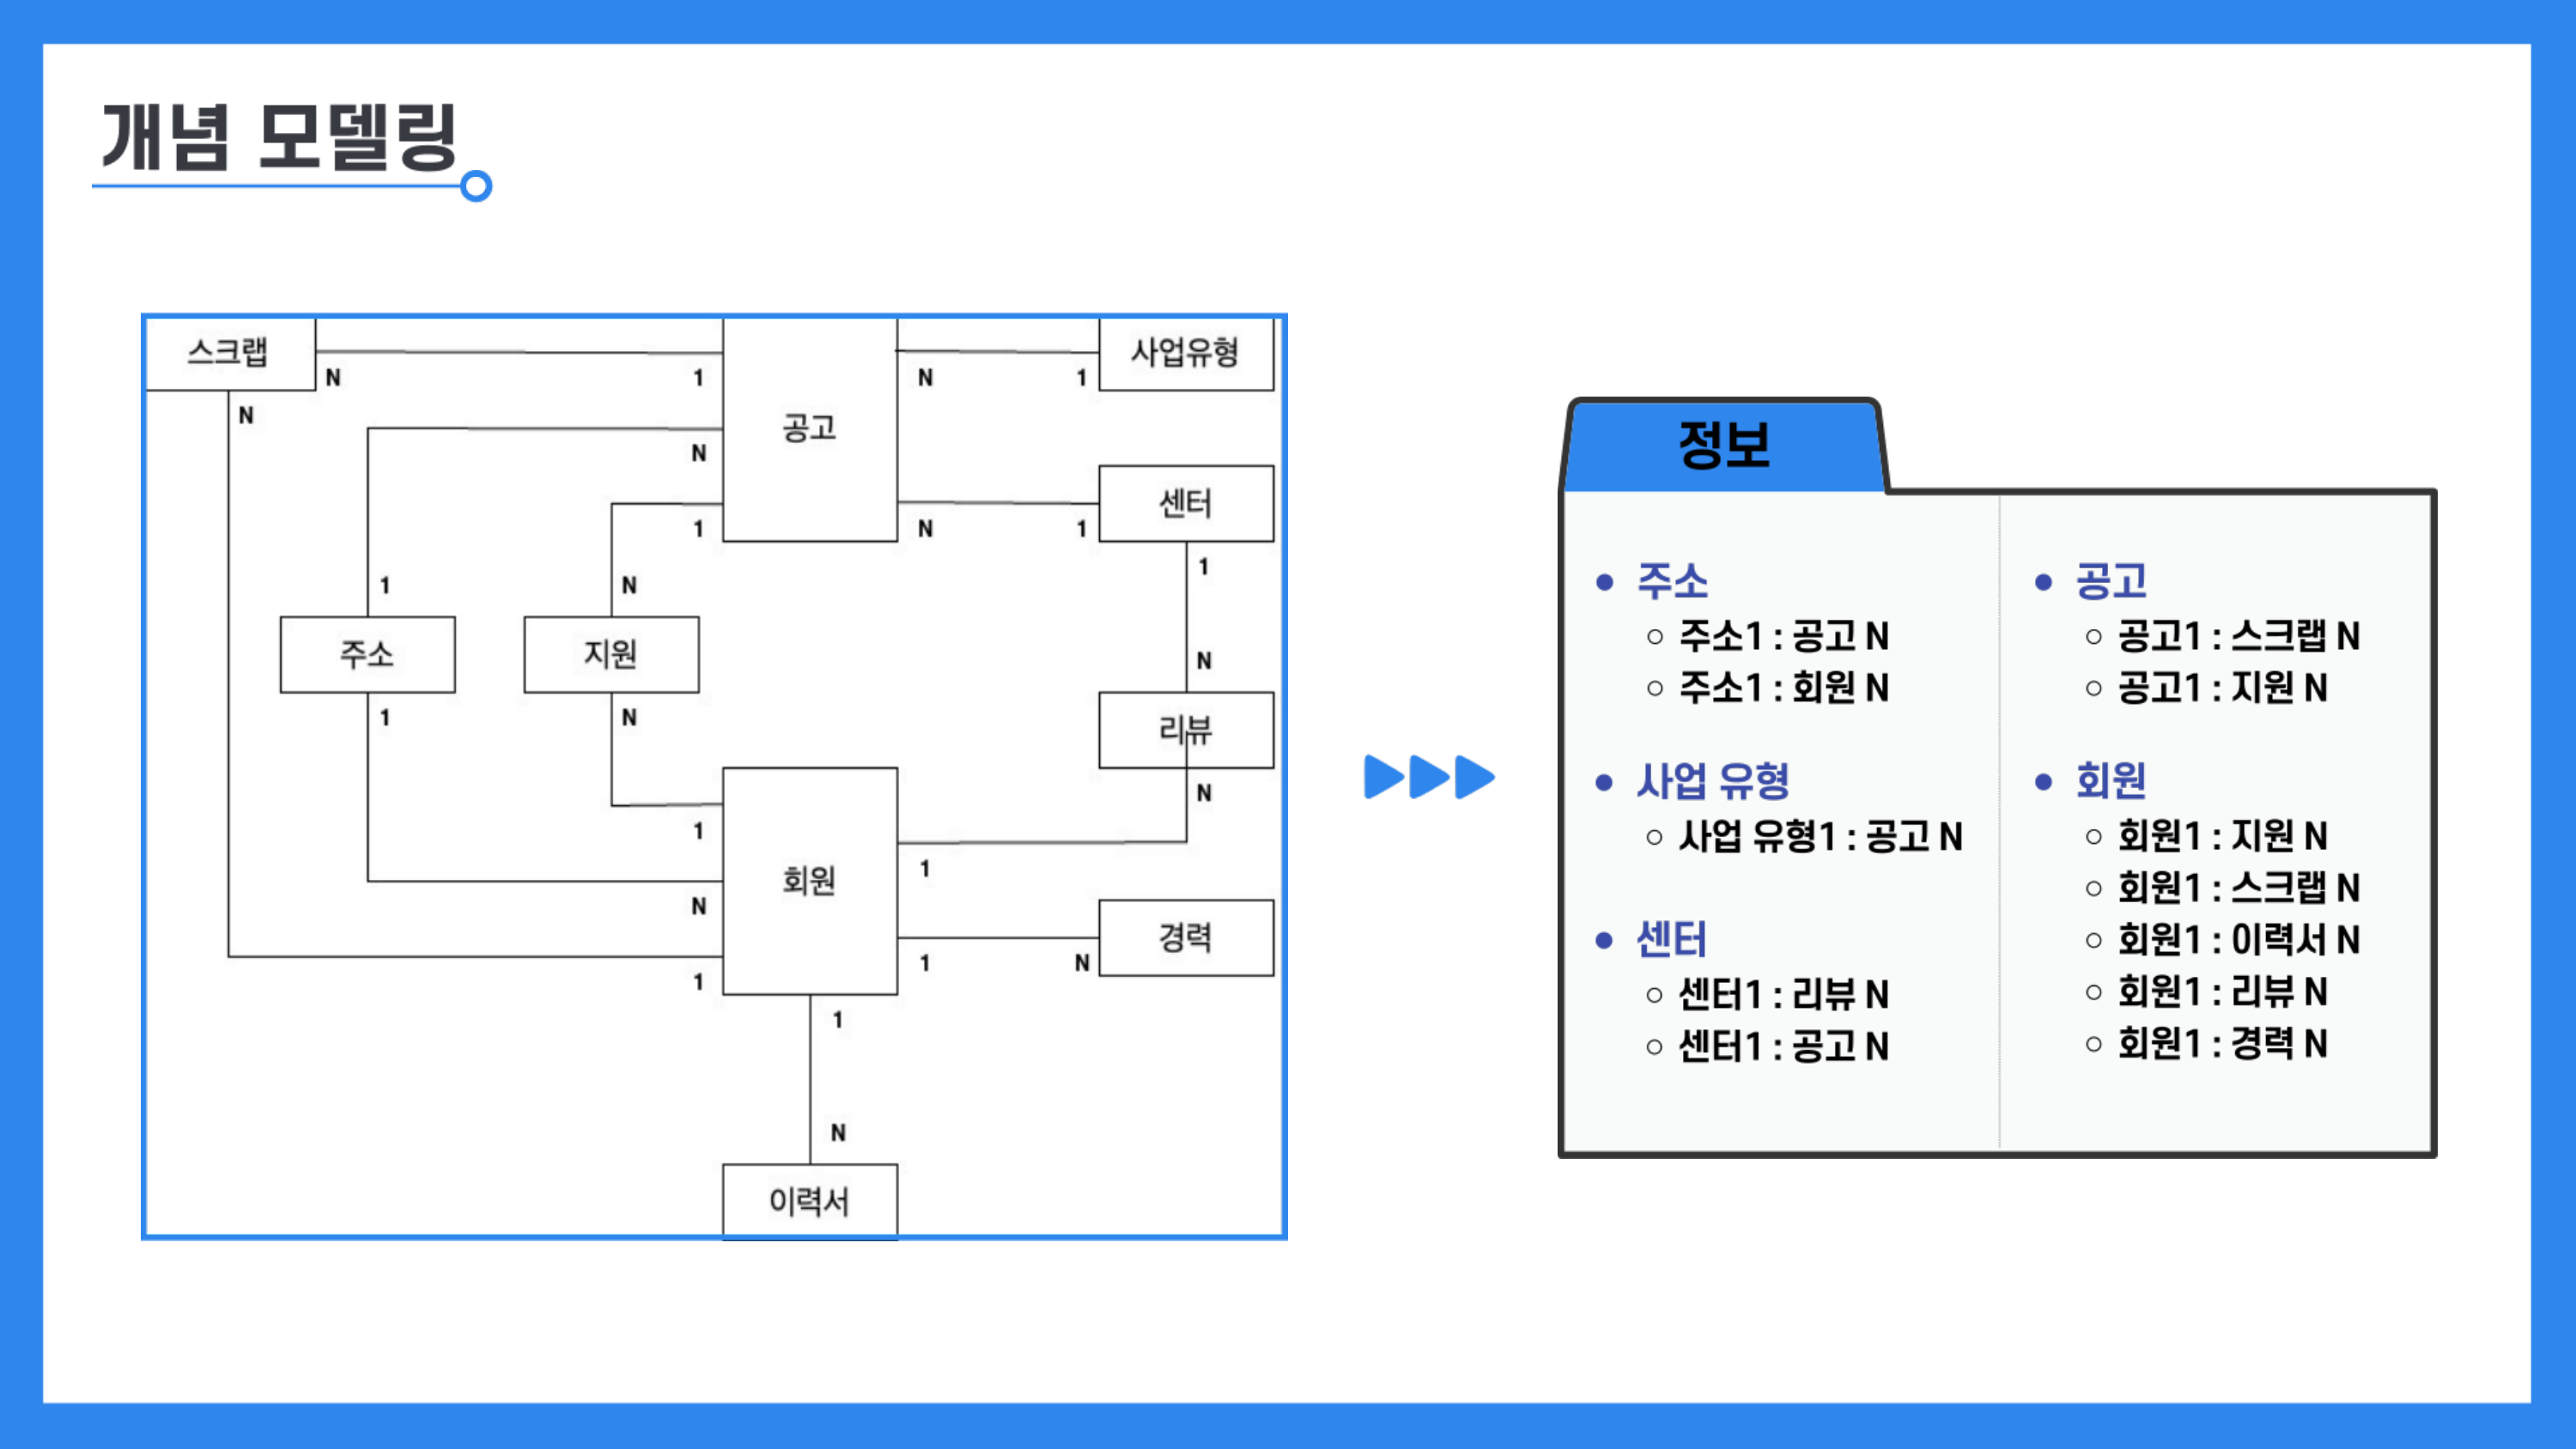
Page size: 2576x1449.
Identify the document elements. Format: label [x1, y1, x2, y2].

text_box [459, 170, 494, 203]
text_box [1558, 396, 2438, 1159]
text_box [140, 312, 1288, 1241]
text_box [1358, 705, 1503, 851]
picture [3, 64, 569, 252]
picture [2020, 535, 2401, 1112]
text_box [1673, 819, 2327, 824]
text_box [0, 0, 2576, 1449]
text_box [92, 179, 455, 193]
picture [1580, 535, 2002, 1116]
